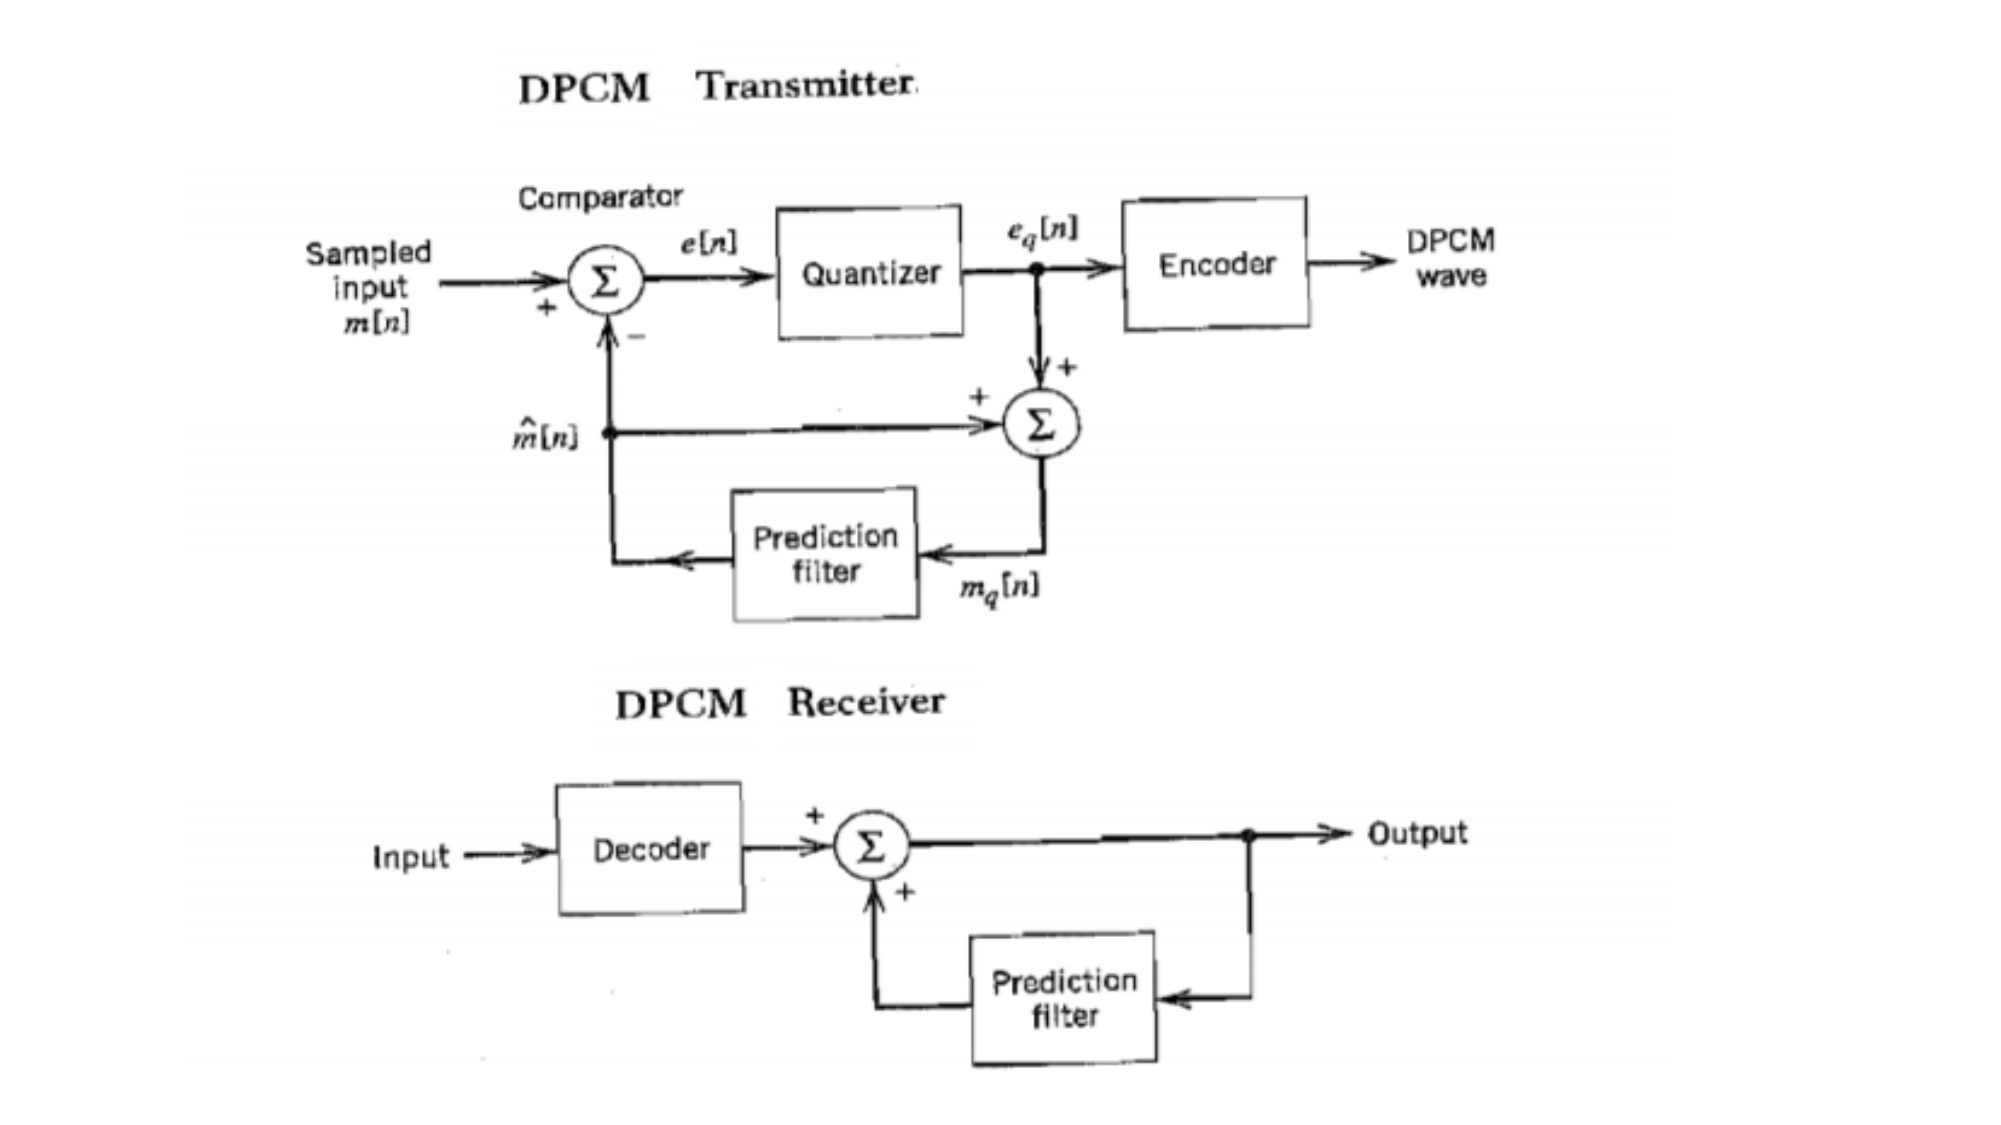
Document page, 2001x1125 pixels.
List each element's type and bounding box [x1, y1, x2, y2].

picture [184, 20, 1673, 1105]
